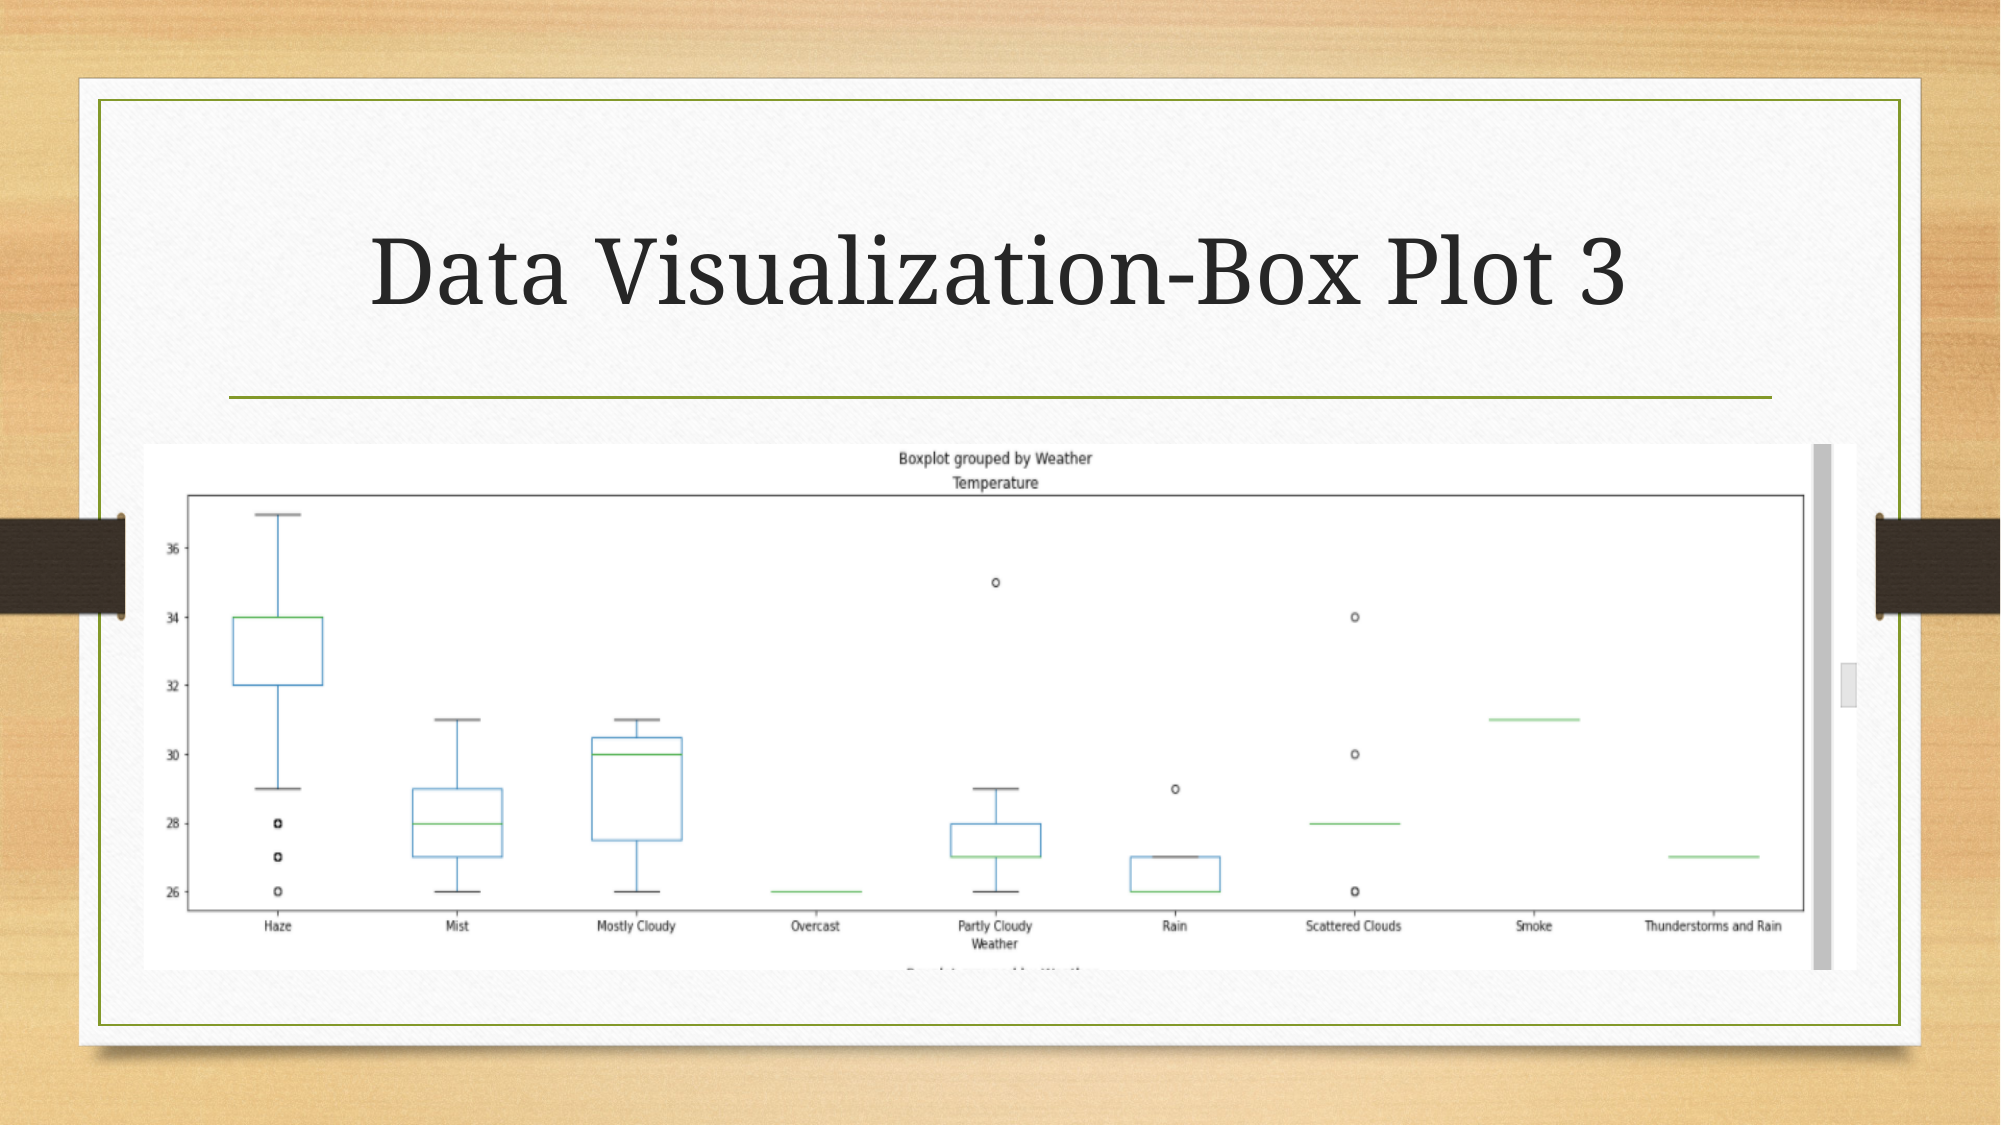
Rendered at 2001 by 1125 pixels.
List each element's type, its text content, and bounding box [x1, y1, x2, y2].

picture [0, 0, 2001, 1125]
title Data Visualization-Box Plot 3 [212, 161, 1788, 375]
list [143, 444, 1857, 970]
